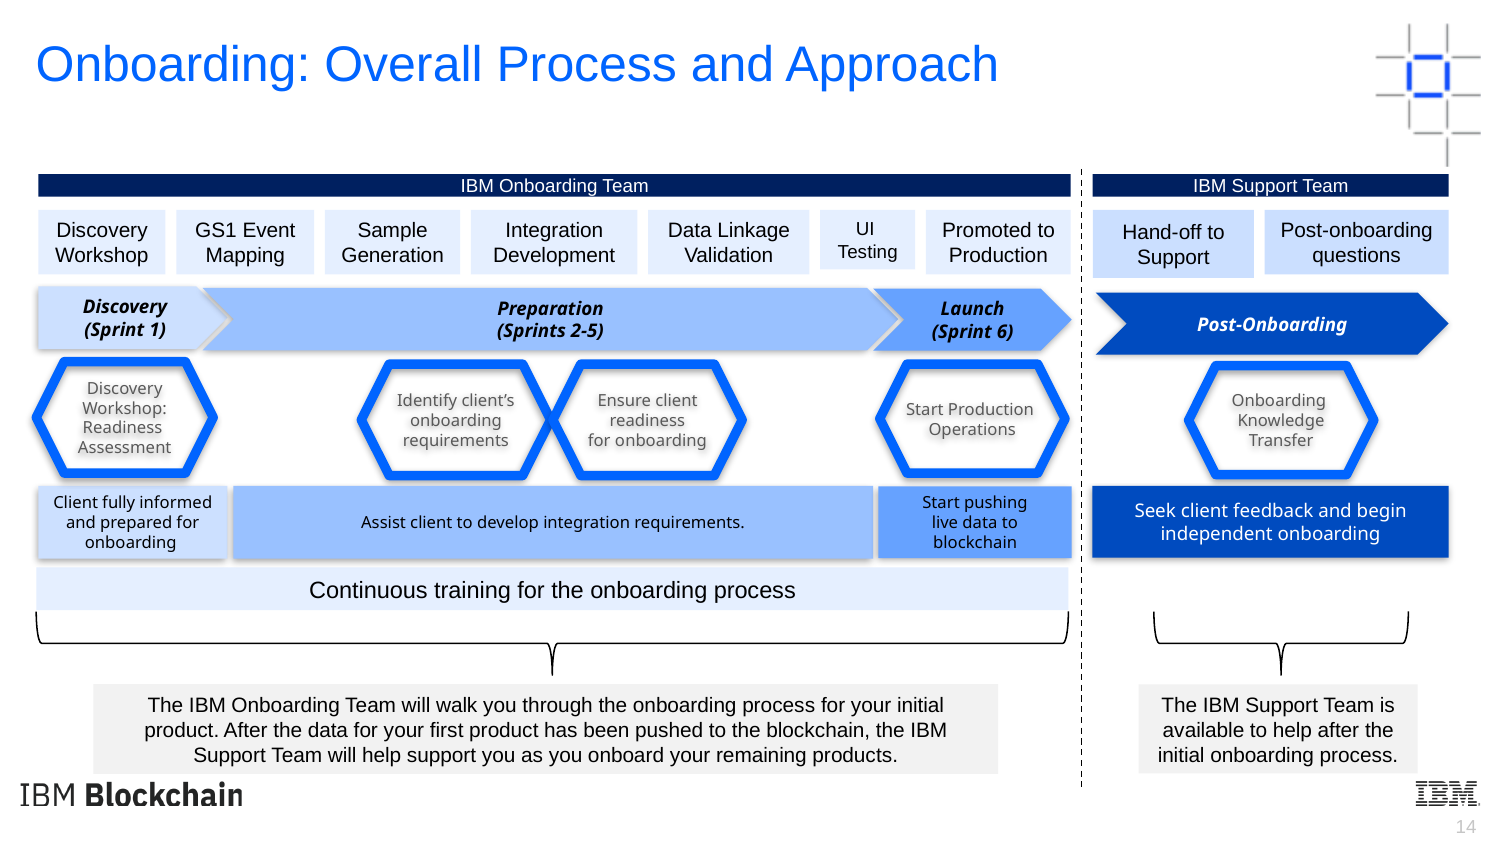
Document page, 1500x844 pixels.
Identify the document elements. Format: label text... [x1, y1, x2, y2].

text_box The IBM Support Team is available to help after the initial onboarding process. [1138, 684, 1418, 774]
text_box Discovery (Sprint 1) [37, 285, 225, 350]
text_box Start pushing live data to blockchain [878, 485, 1072, 559]
text_box Post-onboarding questions [1264, 209, 1449, 275]
text_box Sample Generation [324, 209, 461, 275]
text_box Preparation (Sprints 2-5) [201, 287, 894, 352]
text_box UI Testing [820, 209, 916, 270]
text_box IBM Support Team [1091, 172, 1451, 199]
text_box Discovery Workshop: Readiness Assessment [35, 360, 214, 474]
text_box [35, 611, 1070, 676]
text_box Launch (Sprint 6) [872, 287, 1073, 352]
text_box [1153, 611, 1410, 676]
text_box Onboarding Knowledge Transfer [1187, 364, 1375, 476]
text_box Seek client feedback and begin independent onboarding [1092, 485, 1449, 558]
text_box Continuous training for the onboarding process [36, 567, 1069, 611]
text_box Ensure client readiness for onboarding [552, 363, 743, 477]
text_box Identify client’s onboarding requirements [360, 363, 550, 477]
picture [1376, 24, 1480, 166]
text_box GS1 Event Mapping [176, 209, 315, 275]
text_box Promoted to Production [925, 209, 1071, 275]
text_box Assist client to develop integration requirements. [233, 485, 874, 559]
text_box Start Production Operations [879, 363, 1066, 474]
text_box Hand-off to Support [1092, 209, 1254, 278]
text_box Data Linkage Validation [648, 209, 810, 275]
text_box The IBM Onboarding Team will walk you through the onboarding process for your initial product. After the data for your first product has been pushed to the blockchain, the IBM Support Team will help support you as you onboard your remaining products. [93, 684, 999, 774]
text_box Post-Onboarding [1094, 291, 1450, 356]
text_box Integration Development [470, 209, 638, 275]
text_box Client fully informed and prepared for onboarding [38, 485, 228, 559]
text_box Discovery Workshop [38, 209, 166, 275]
list Onboarding: Overall Process and Approach [20, 23, 1295, 190]
text_box IBM Onboarding Team [36, 172, 1073, 199]
